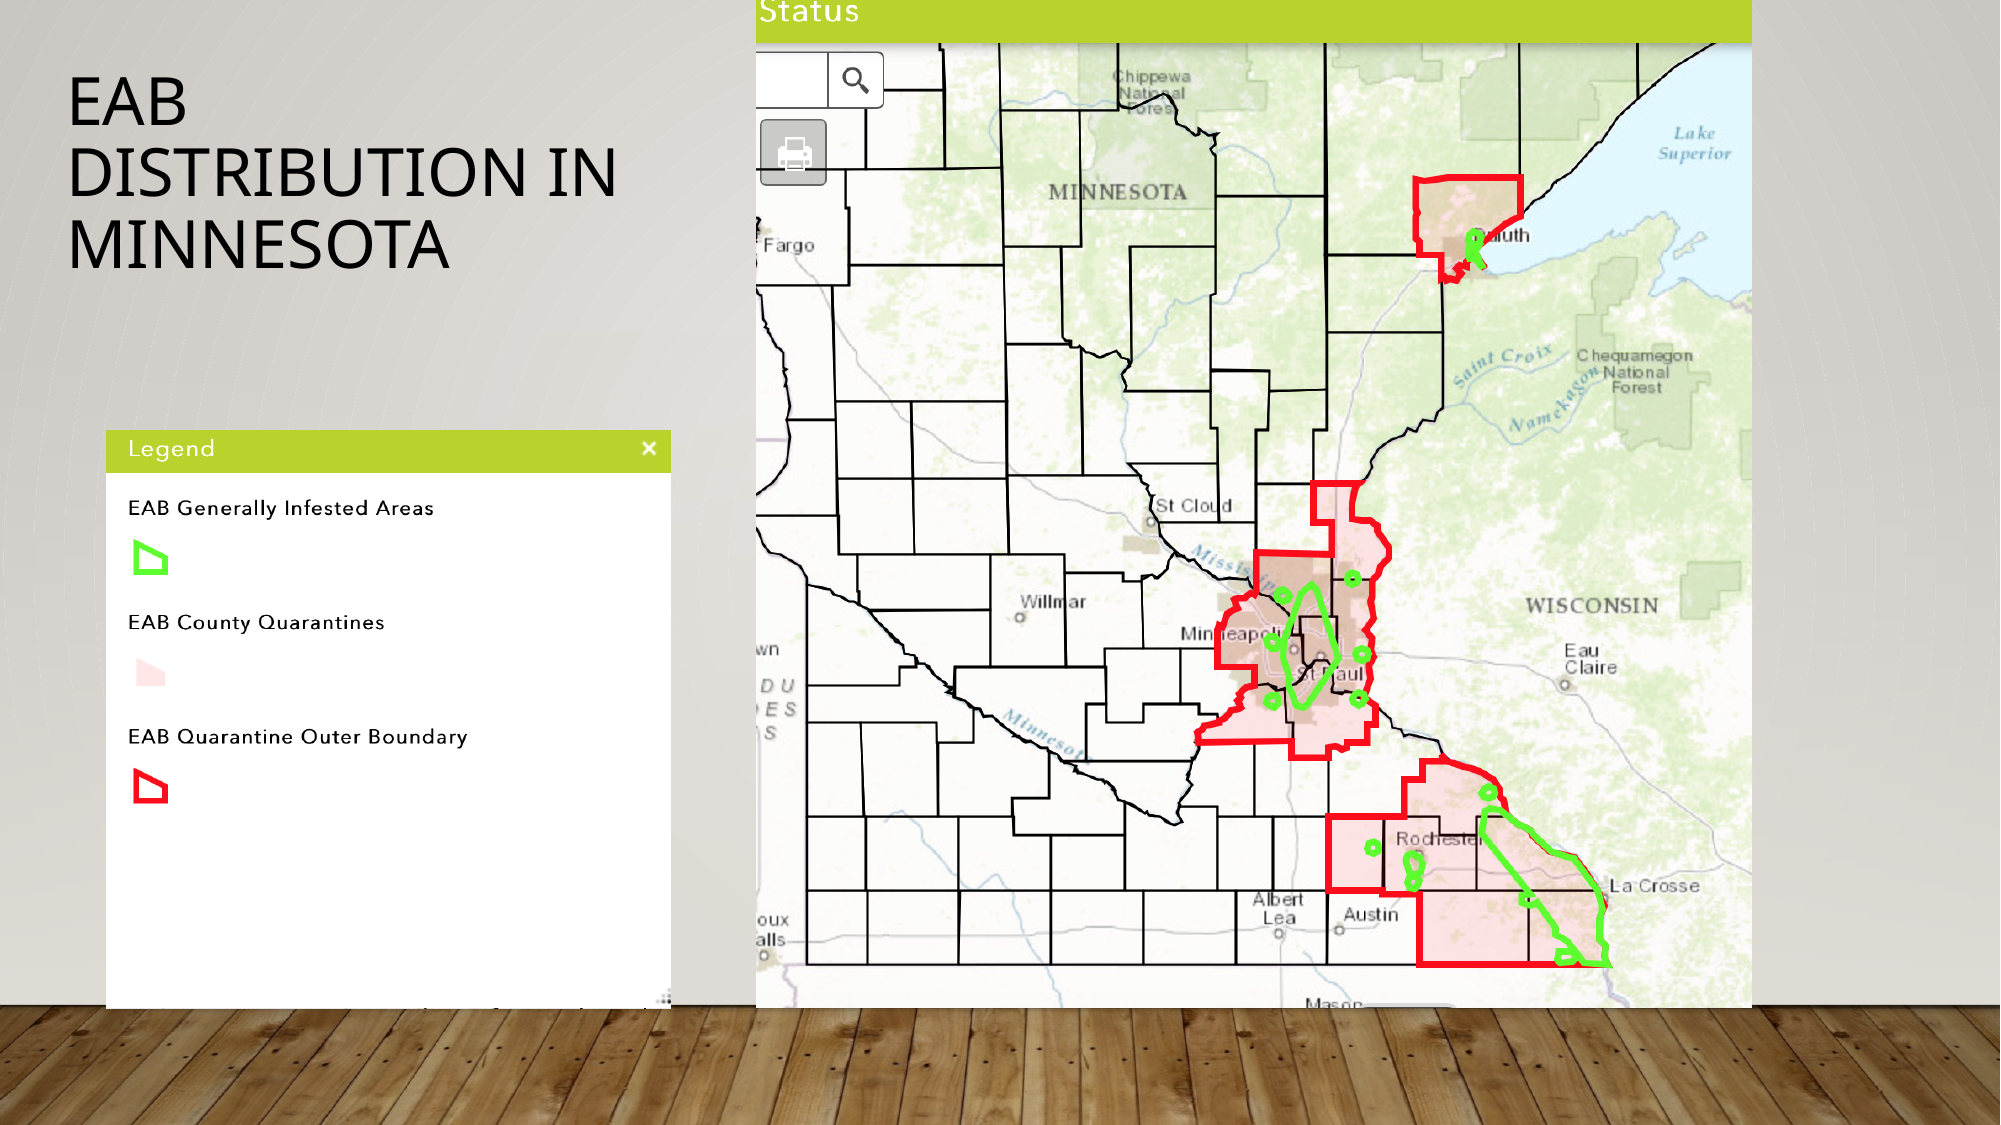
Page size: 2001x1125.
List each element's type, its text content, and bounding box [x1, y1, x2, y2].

picture [0, 0, 2000, 1125]
title EAB Distribution in Minnesota [51, 59, 642, 856]
